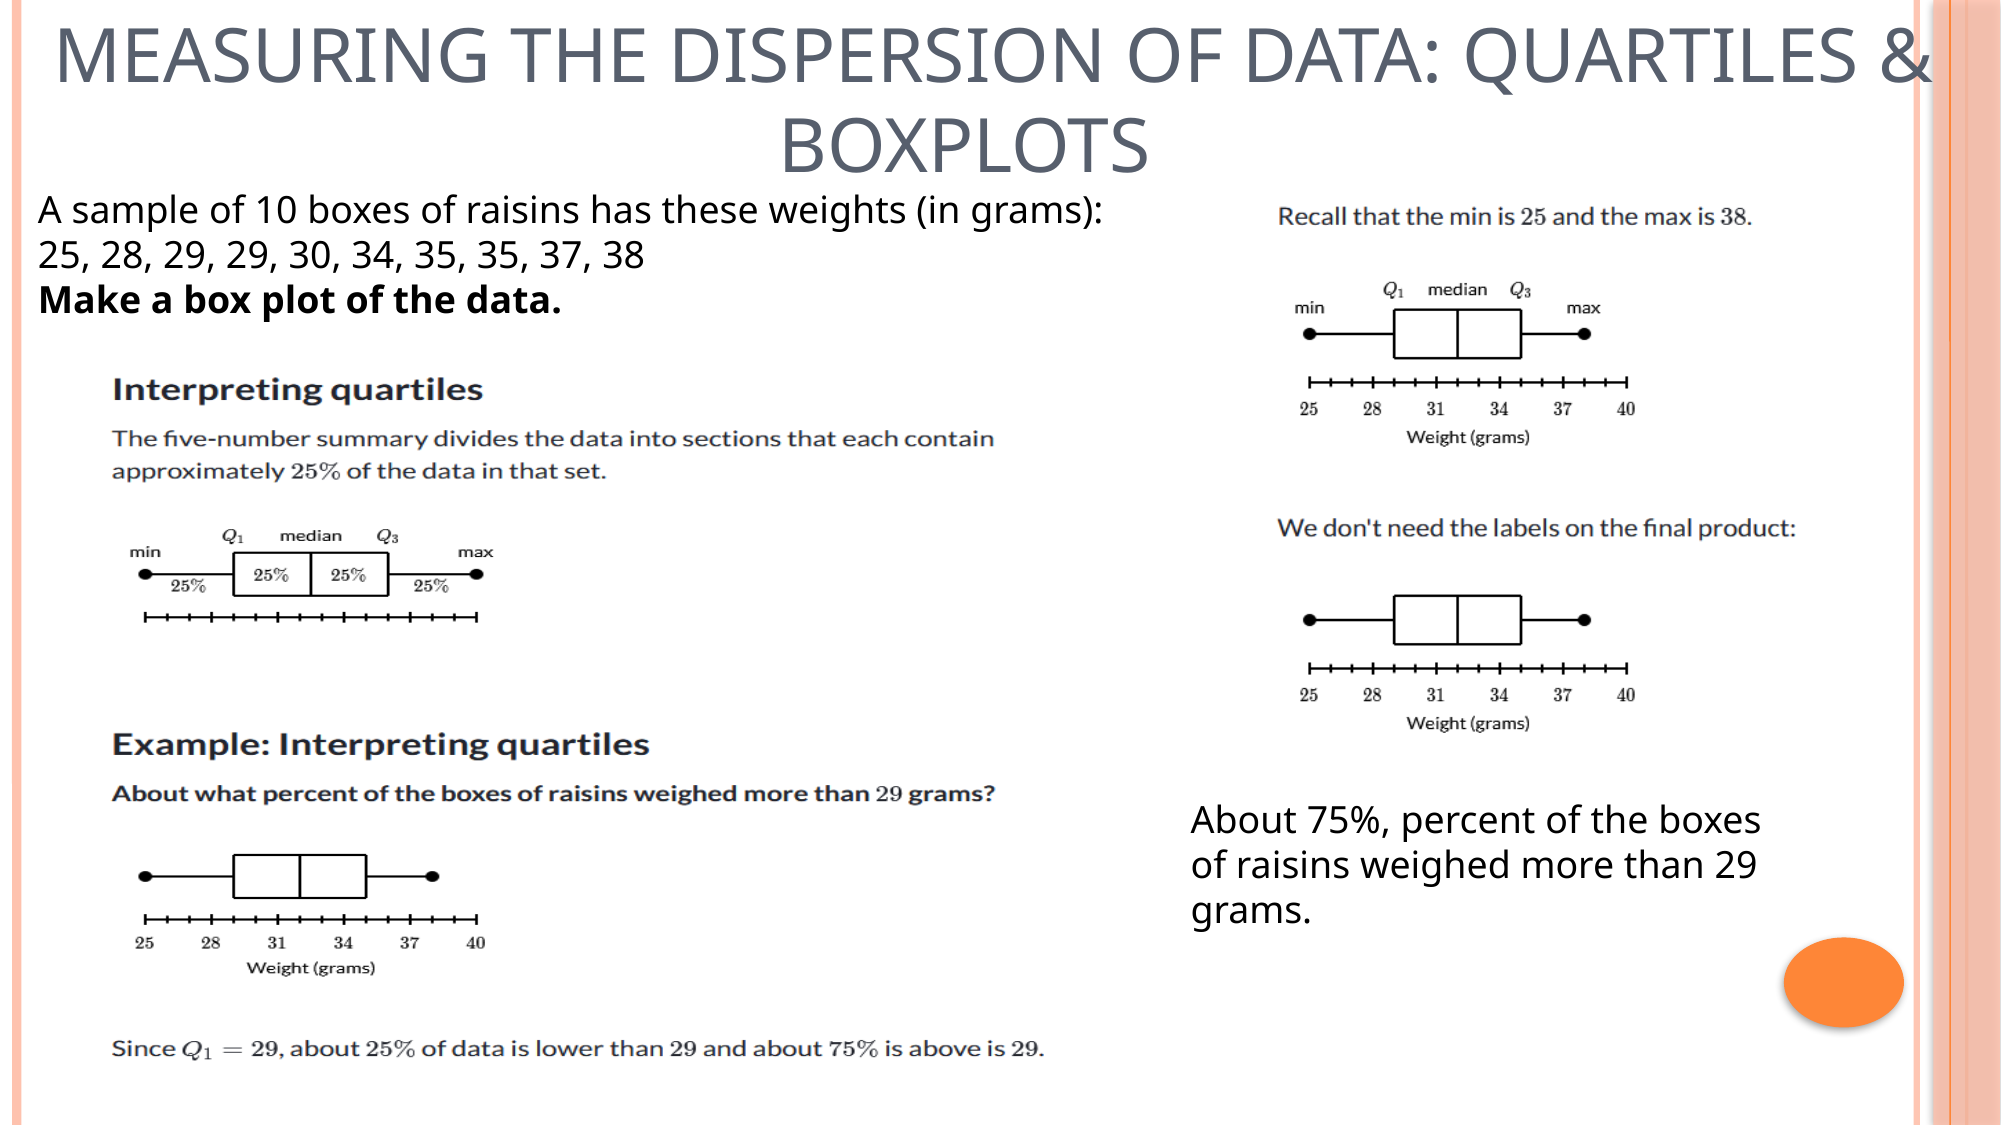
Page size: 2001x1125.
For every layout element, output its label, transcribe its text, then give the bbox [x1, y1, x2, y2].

title Measuring the Dispersion of Data: Quartiles & Boxplots [0, 38, 2000, 195]
text_box About 75%, percent of the boxes of raisins weighed more than 29 grams. [1175, 788, 1817, 939]
picture [38, 355, 1063, 1098]
text_box A sample of 10 boxes of raisins has these weights (in grams): 25, 28, 29, 29, 30, 34, 35, 35, 37, 38 Make a box plot of the data. [23, 179, 1131, 329]
picture [1134, 178, 1868, 744]
slide_number 66 [1583, 1062, 2000, 1125]
